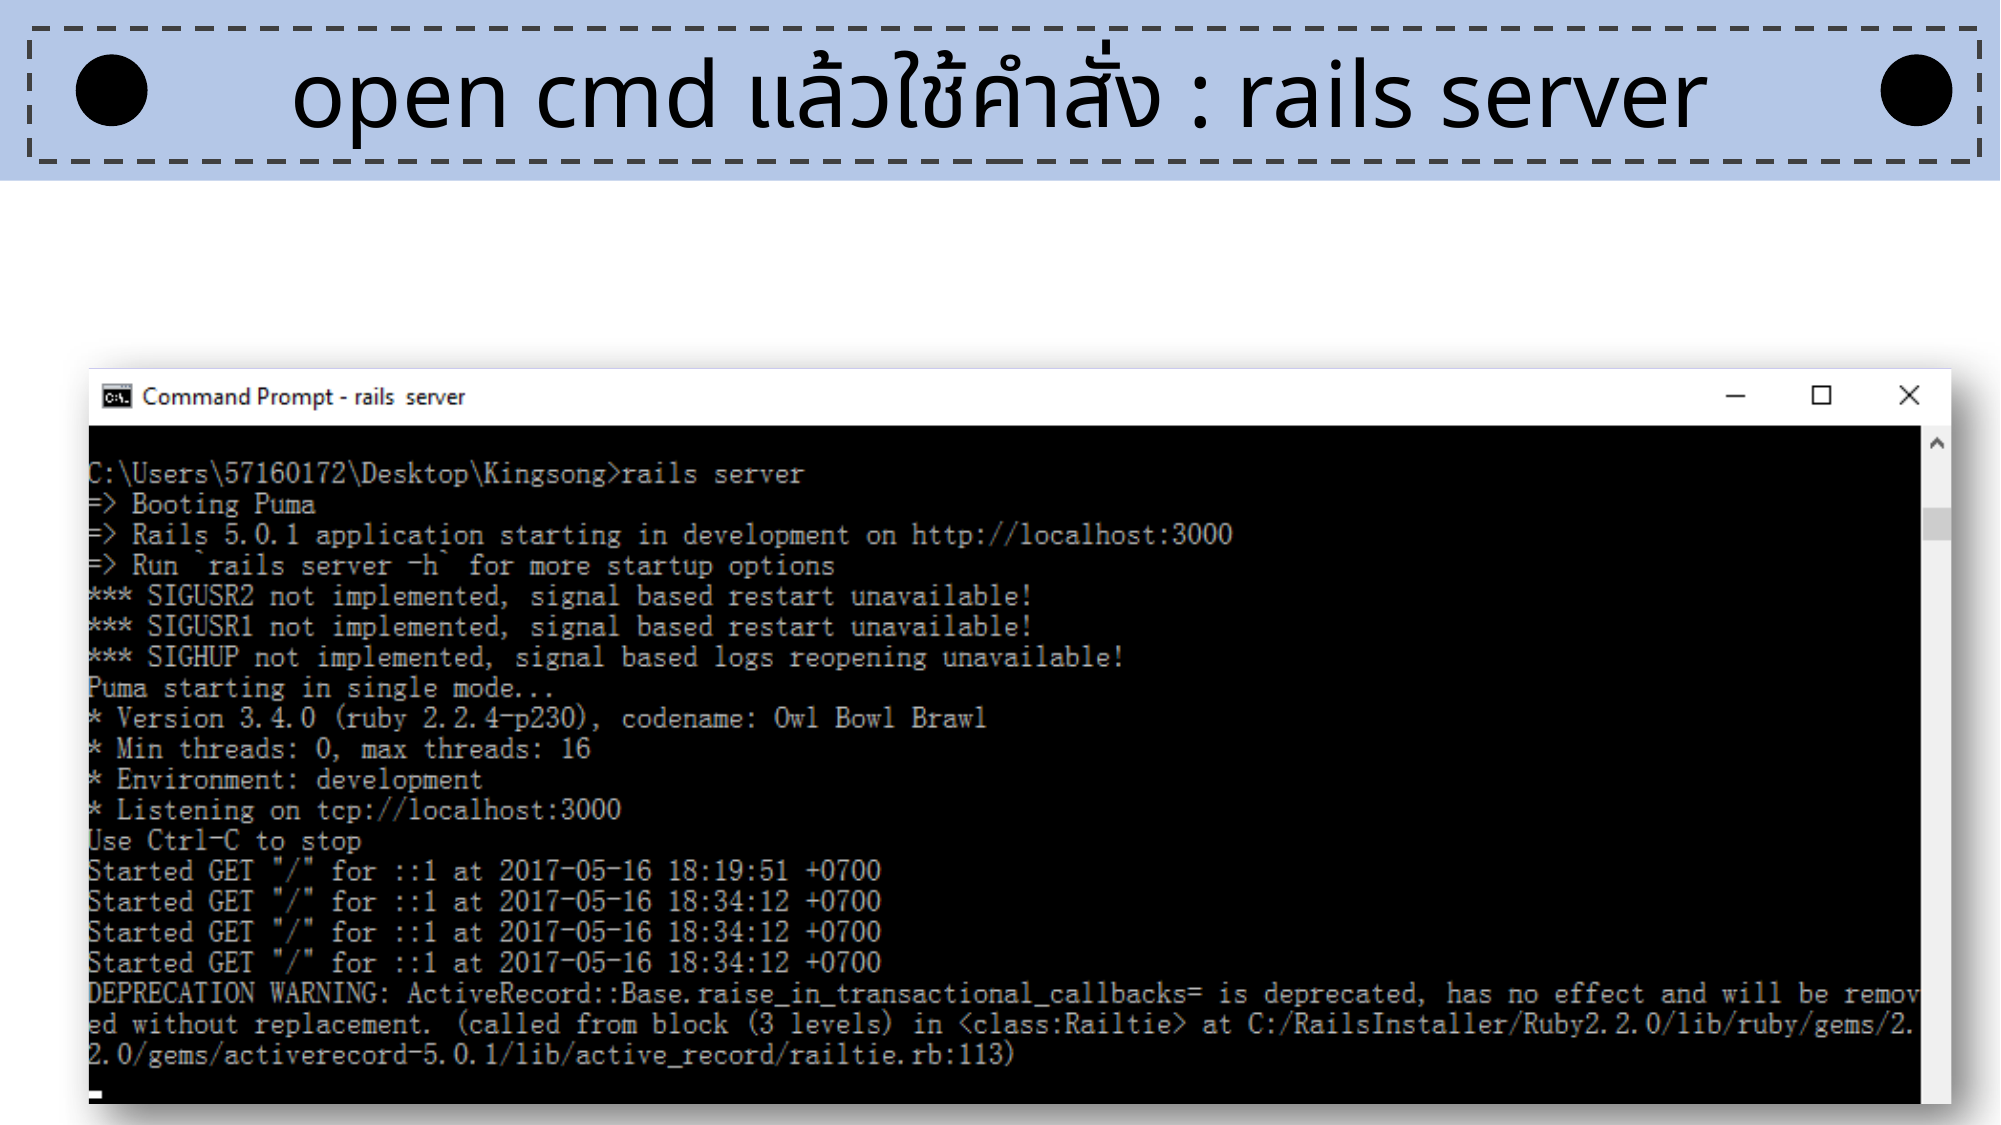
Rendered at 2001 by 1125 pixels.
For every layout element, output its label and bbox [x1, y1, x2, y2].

picture [88, 368, 1952, 1104]
text_box [0, 0, 2000, 181]
